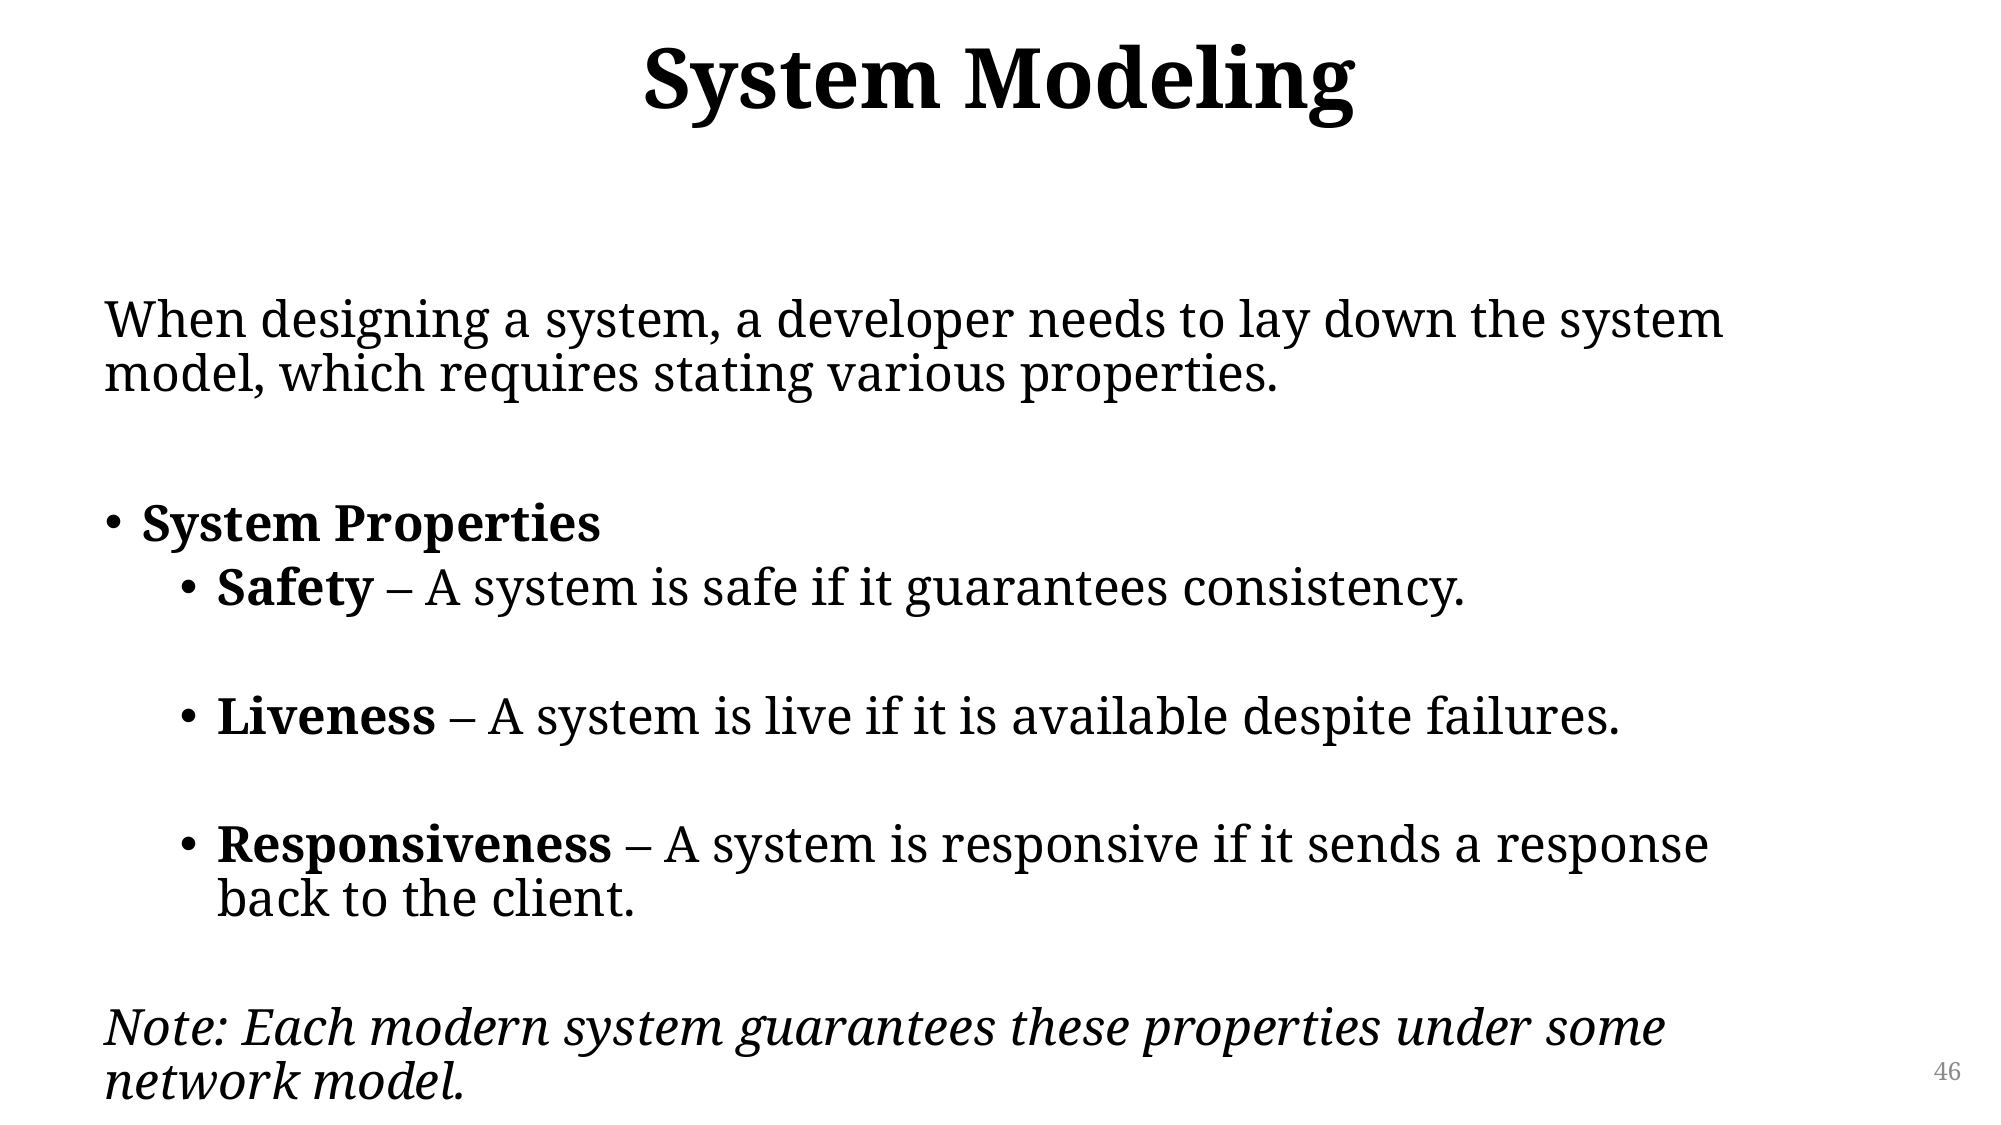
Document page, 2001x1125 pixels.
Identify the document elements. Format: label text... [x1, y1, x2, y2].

list When designing a system, a developer needs to lay down the system model, which requires stating various properties. System Properties Safety – A system is safe if it guarantees consistency. Liveness – A system is live if it is available despite failures. Responsiveness – A system is responsive if it sends a response back to the client. Note: Each modern system guarantees these properties under some network model. [89, 286, 1795, 842]
footer [14, 1042, 690, 1103]
title System Modeling [137, 0, 1863, 163]
slide_number 46 [1526, 1042, 1977, 1103]
